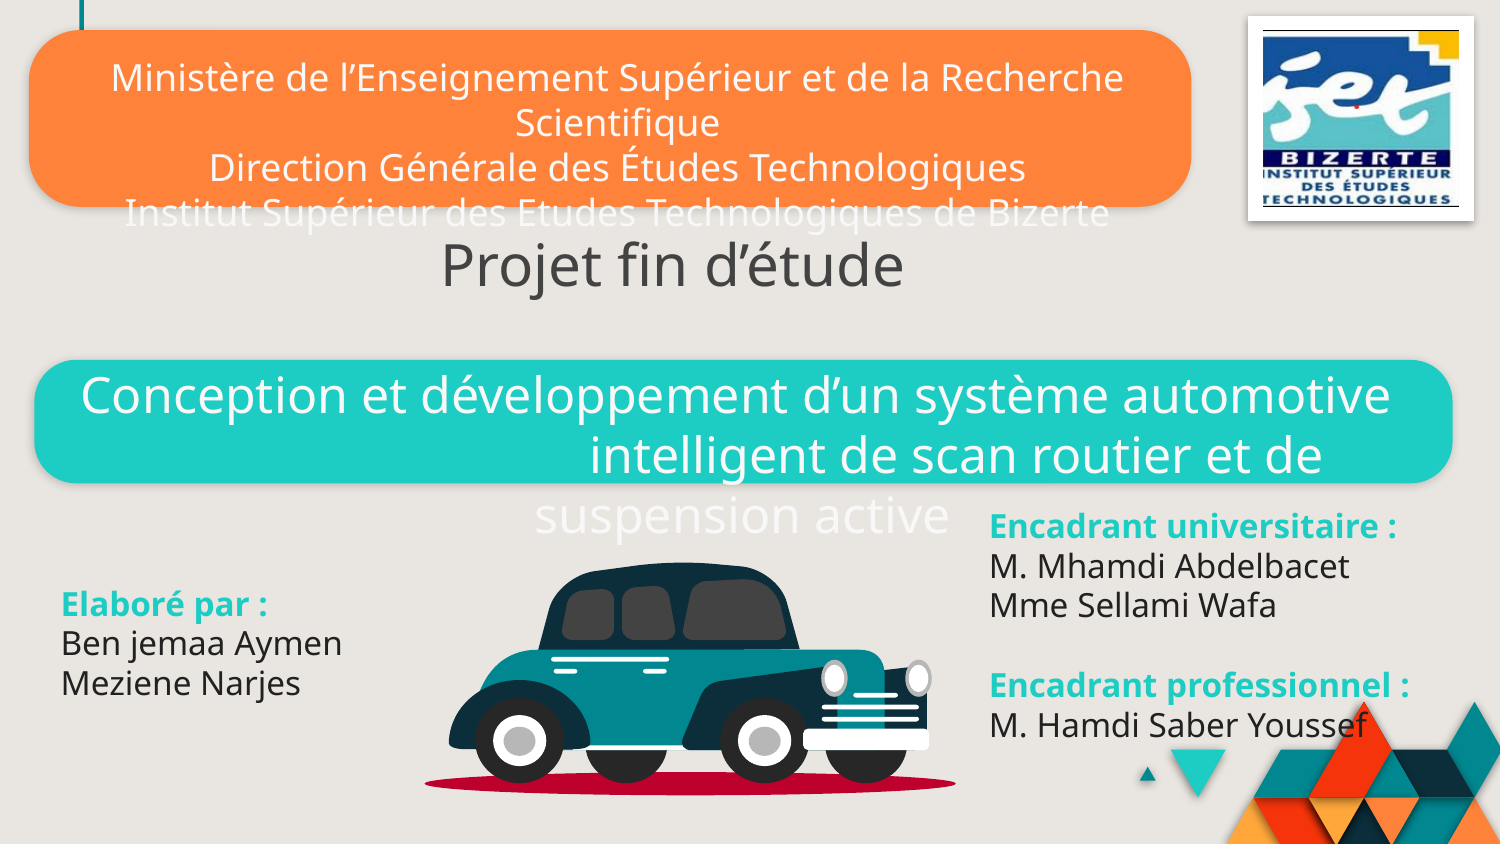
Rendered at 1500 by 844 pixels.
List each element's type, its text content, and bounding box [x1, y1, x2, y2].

subtitle Conception et développement d’un système automotive intelligent de scan routier et de suspension active [61, 348, 1438, 472]
title Projet fin d’étude [30, 295, 1331, 393]
text_box [28, 55, 36, 182]
text_box Encadrant universitaire : M. Mhamdi Abdelbacet Mme Sellami Wafa Encadrant professionnel : M. Hamdi Saber Youssef [973, 497, 1460, 832]
text_box Ministère de l’Enseignement Supérieur et de la Recherche Scientifique Direction Générale des Études Technologiques Institut Supérieur des Etudes Technologiques de Bizerte [36, 0, 1200, 286]
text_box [424, 562, 957, 796]
picture [1262, 29, 1460, 208]
text_box Elaboré par : Ben jemaa Aymen Meziene Narjes [45, 575, 366, 750]
text_box [34, 369, 1453, 484]
